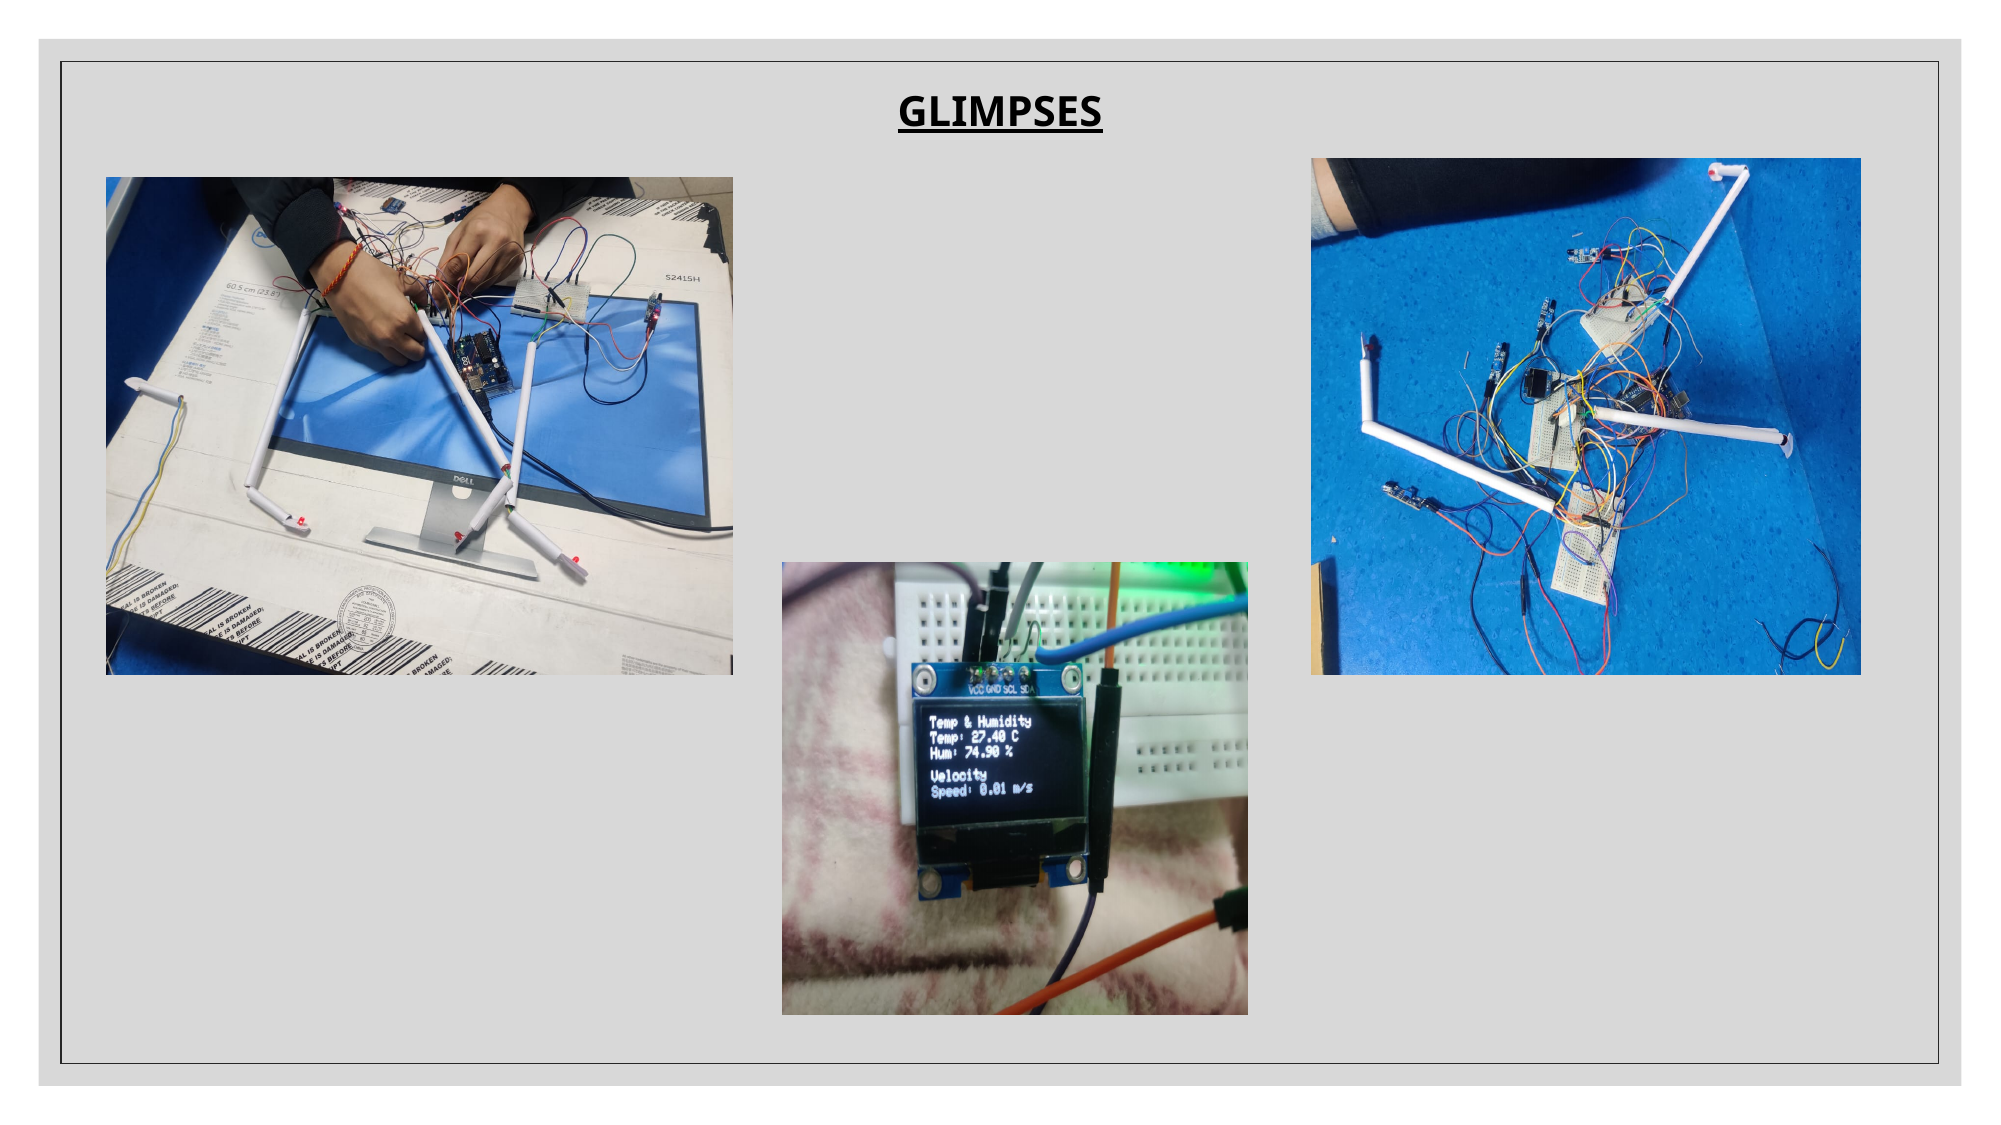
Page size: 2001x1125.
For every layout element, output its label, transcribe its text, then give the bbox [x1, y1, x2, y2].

text_box GLIMPSES [478, 77, 1522, 142]
picture [106, 177, 733, 675]
picture [1311, 158, 1861, 675]
picture [782, 562, 1248, 1015]
